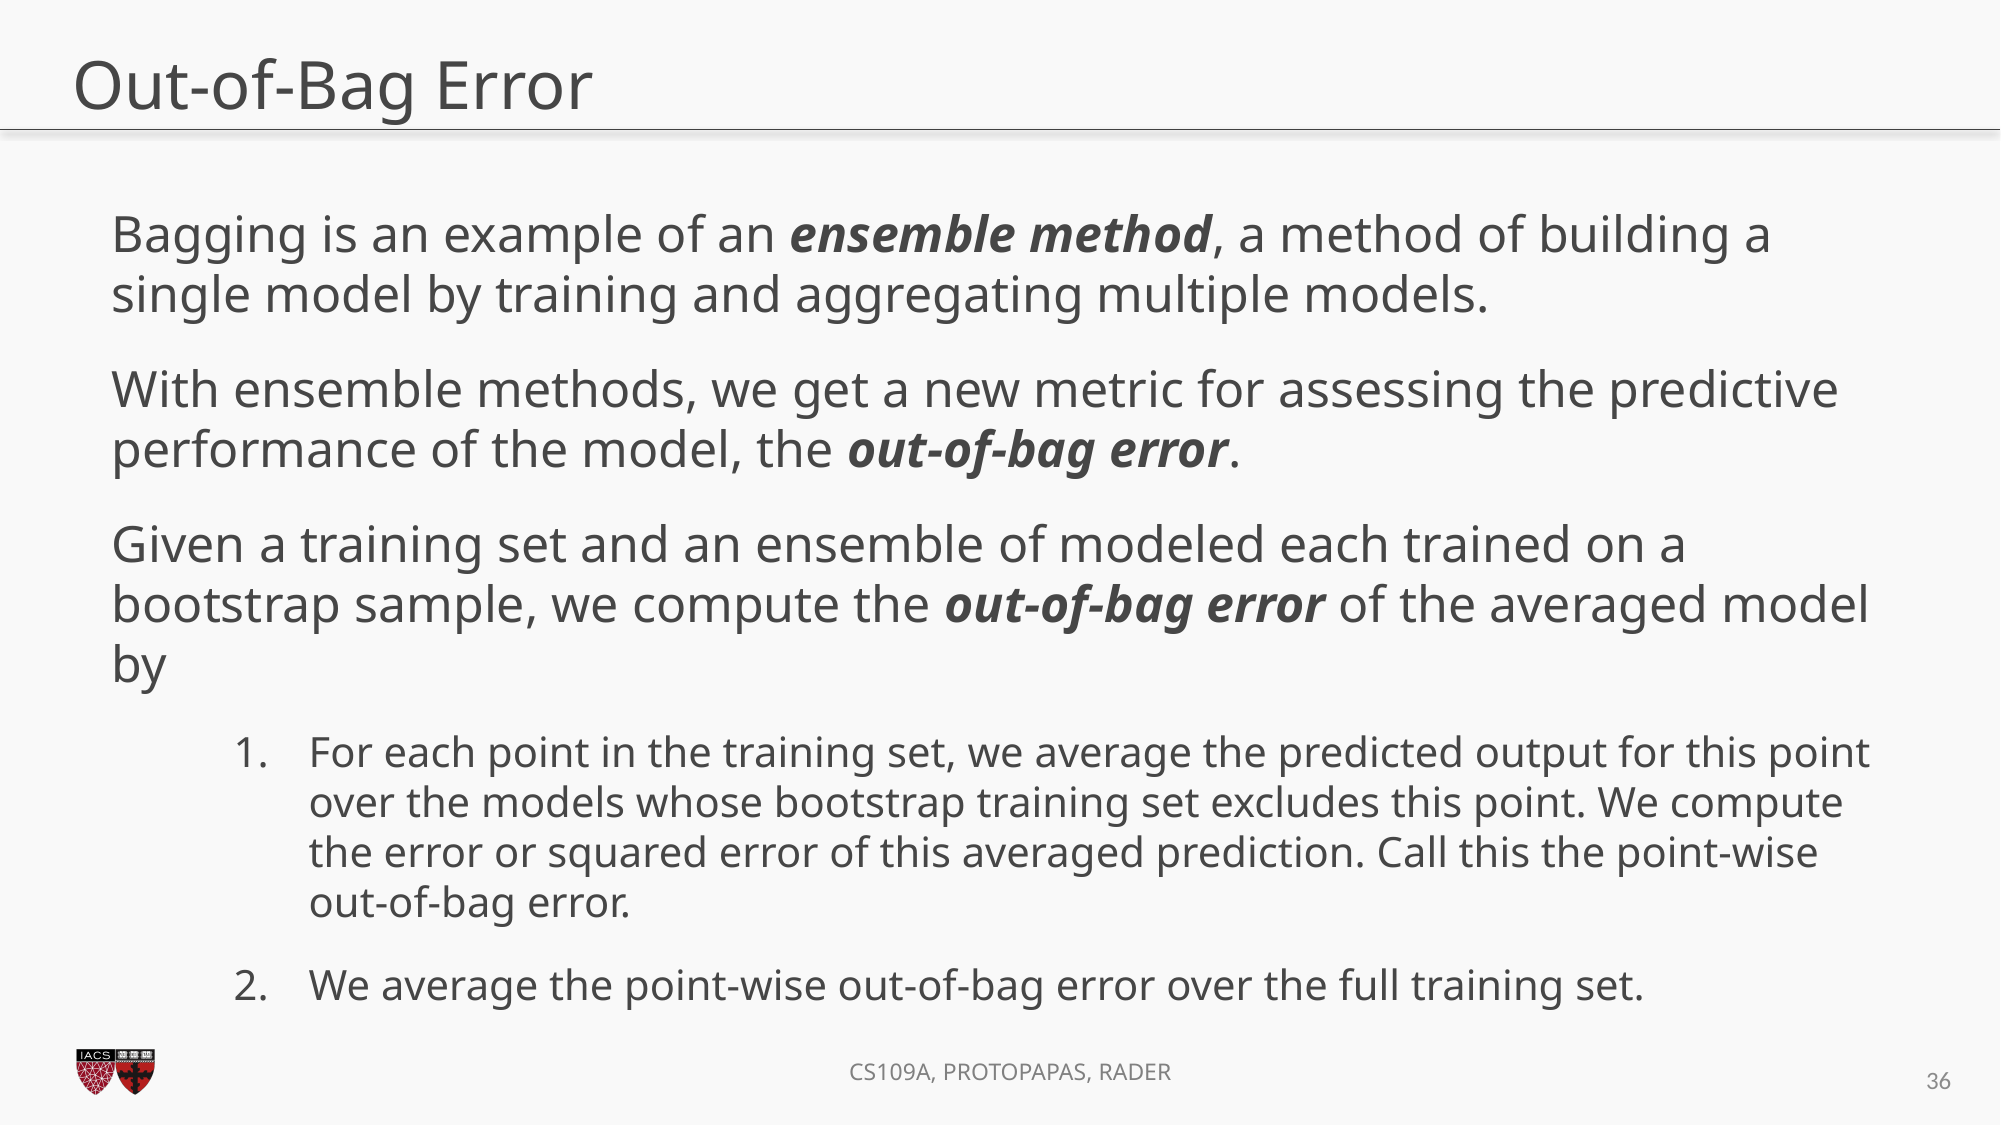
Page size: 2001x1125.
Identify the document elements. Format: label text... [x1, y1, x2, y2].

slide_number 36 [1500, 1050, 1967, 1110]
list Bagging is an example of an ensemble method, a method of building a single model by training and aggregating multiple models. With ensemble methods, we get a new metric for assessing the predictive performance of the model, the out-of-bag error. Given a training set and an ensemble of modeled each trained on a bootstrap sample, we compute the out-of-bag error of the averaged model by For each point in the training set, we average the predicted output for this point over the models whose bootstrap training set excludes this point. We compute the error or squared error of this averaged prediction. Call this the point-wise out-of-bag error. We average the point-wise out-of-bag error over the full training set. [97, 195, 1903, 542]
picture [75, 1049, 155, 1095]
title Out-of-Bag Error [57, 35, 1943, 162]
